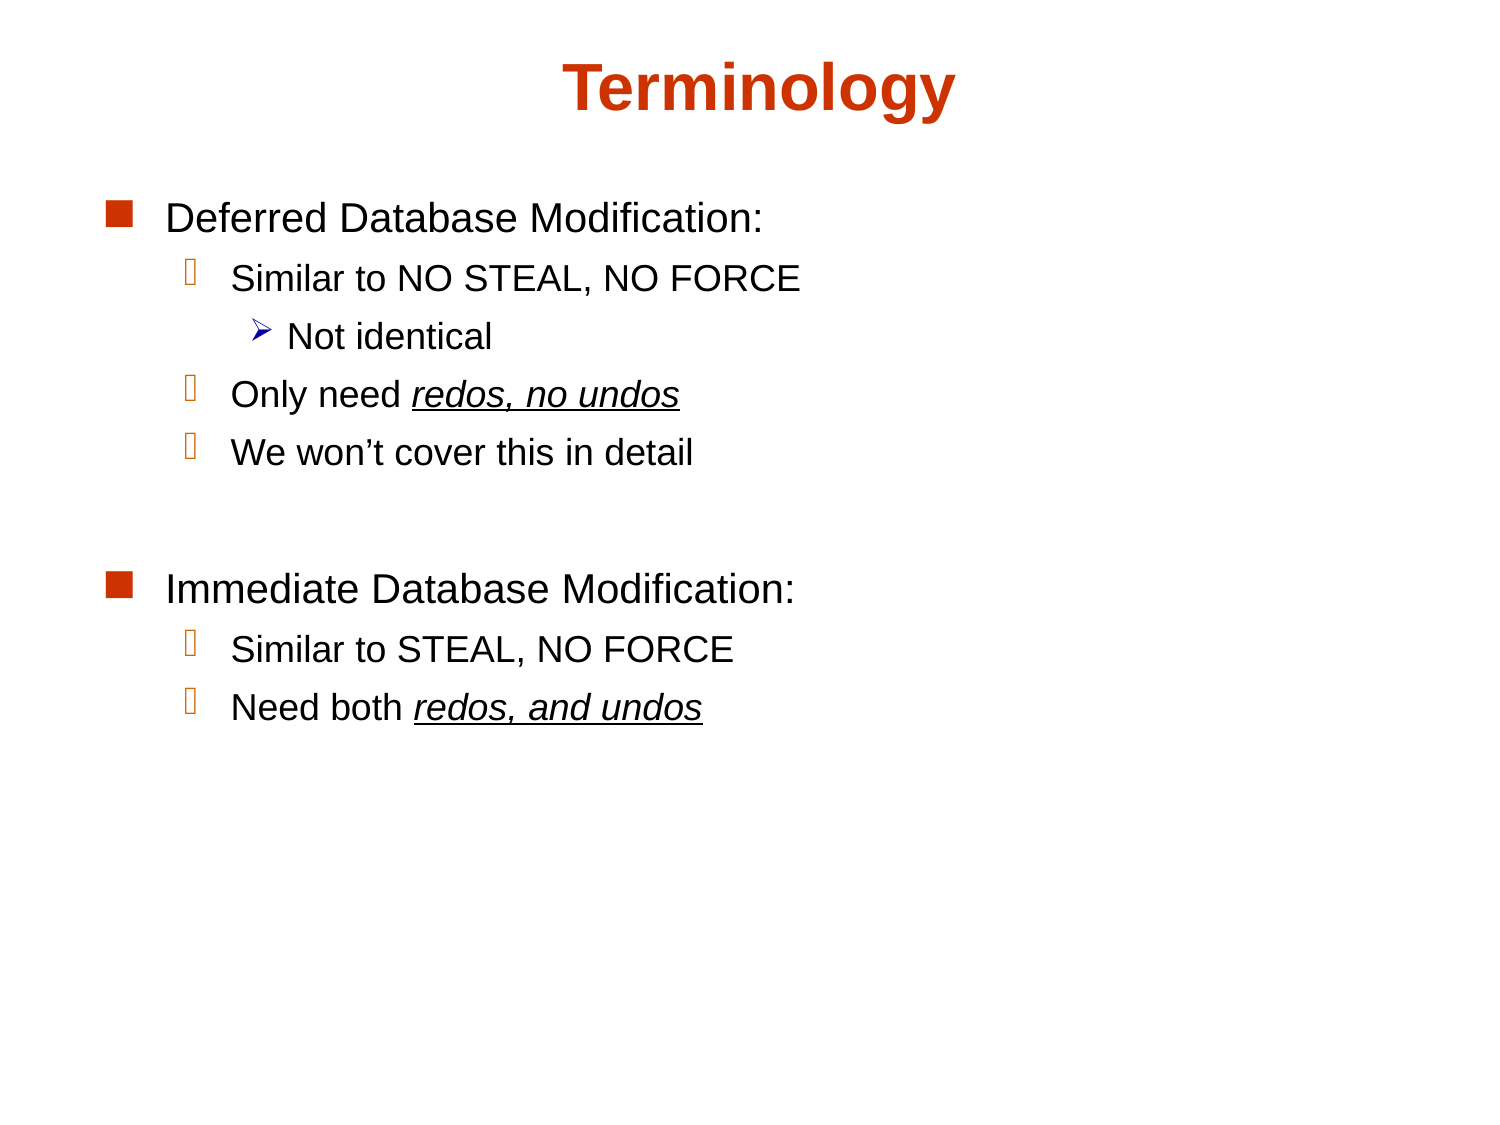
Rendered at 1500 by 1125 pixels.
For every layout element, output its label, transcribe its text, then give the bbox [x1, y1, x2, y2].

list Deferred Database Modification: Similar to NO STEAL, NO FORCE Not identical Only need redos, no undos We won’t cover this in detail Immediate Database Modification: Similar to STEAL, NO FORCE Need both redos, and undos [93, 182, 1382, 984]
title Terminology [97, 30, 1423, 132]
